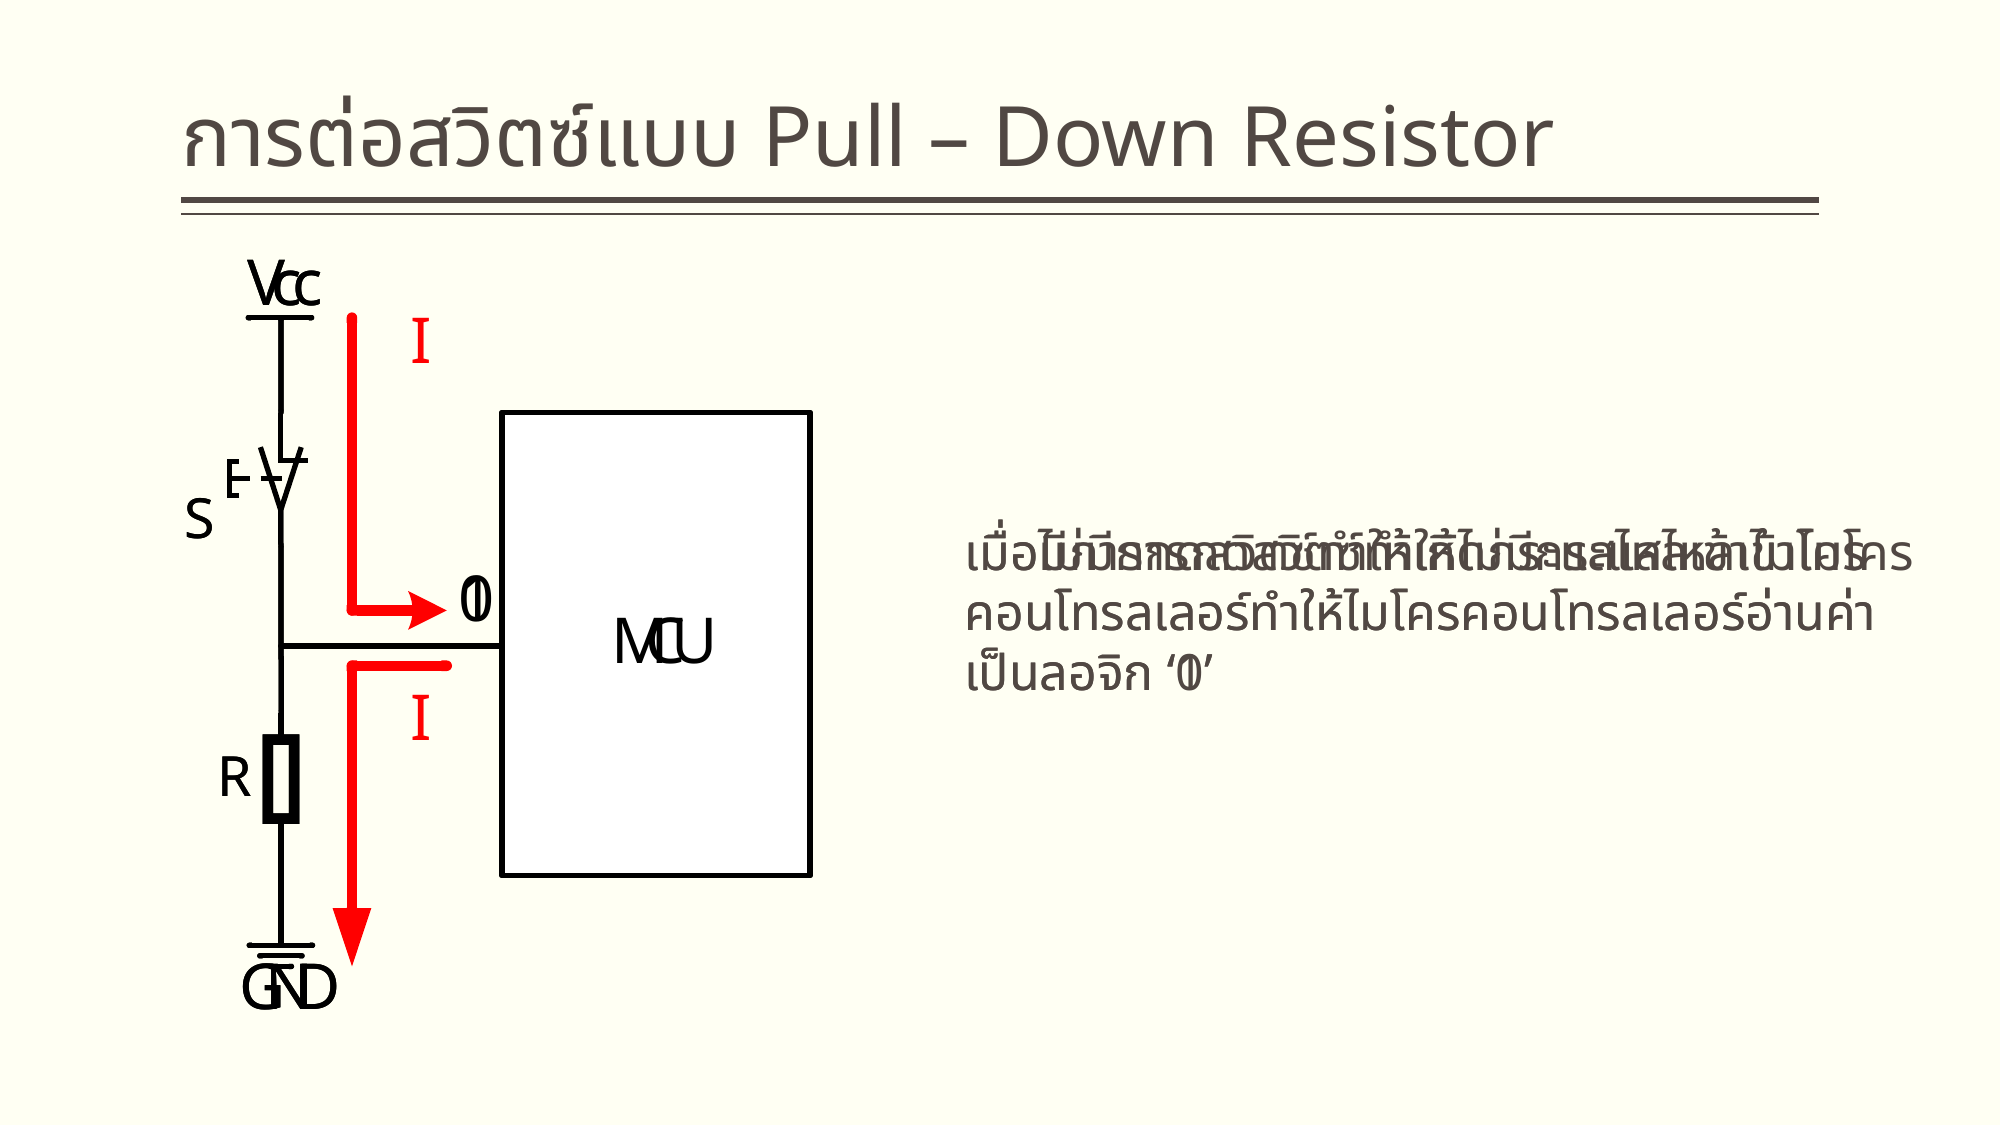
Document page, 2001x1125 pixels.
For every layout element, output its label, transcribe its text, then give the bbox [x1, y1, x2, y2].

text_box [152, 231, 1945, 1071]
title การต่อสวิตซ์แบบ Pull – Down Resistor [181, 12, 1819, 193]
